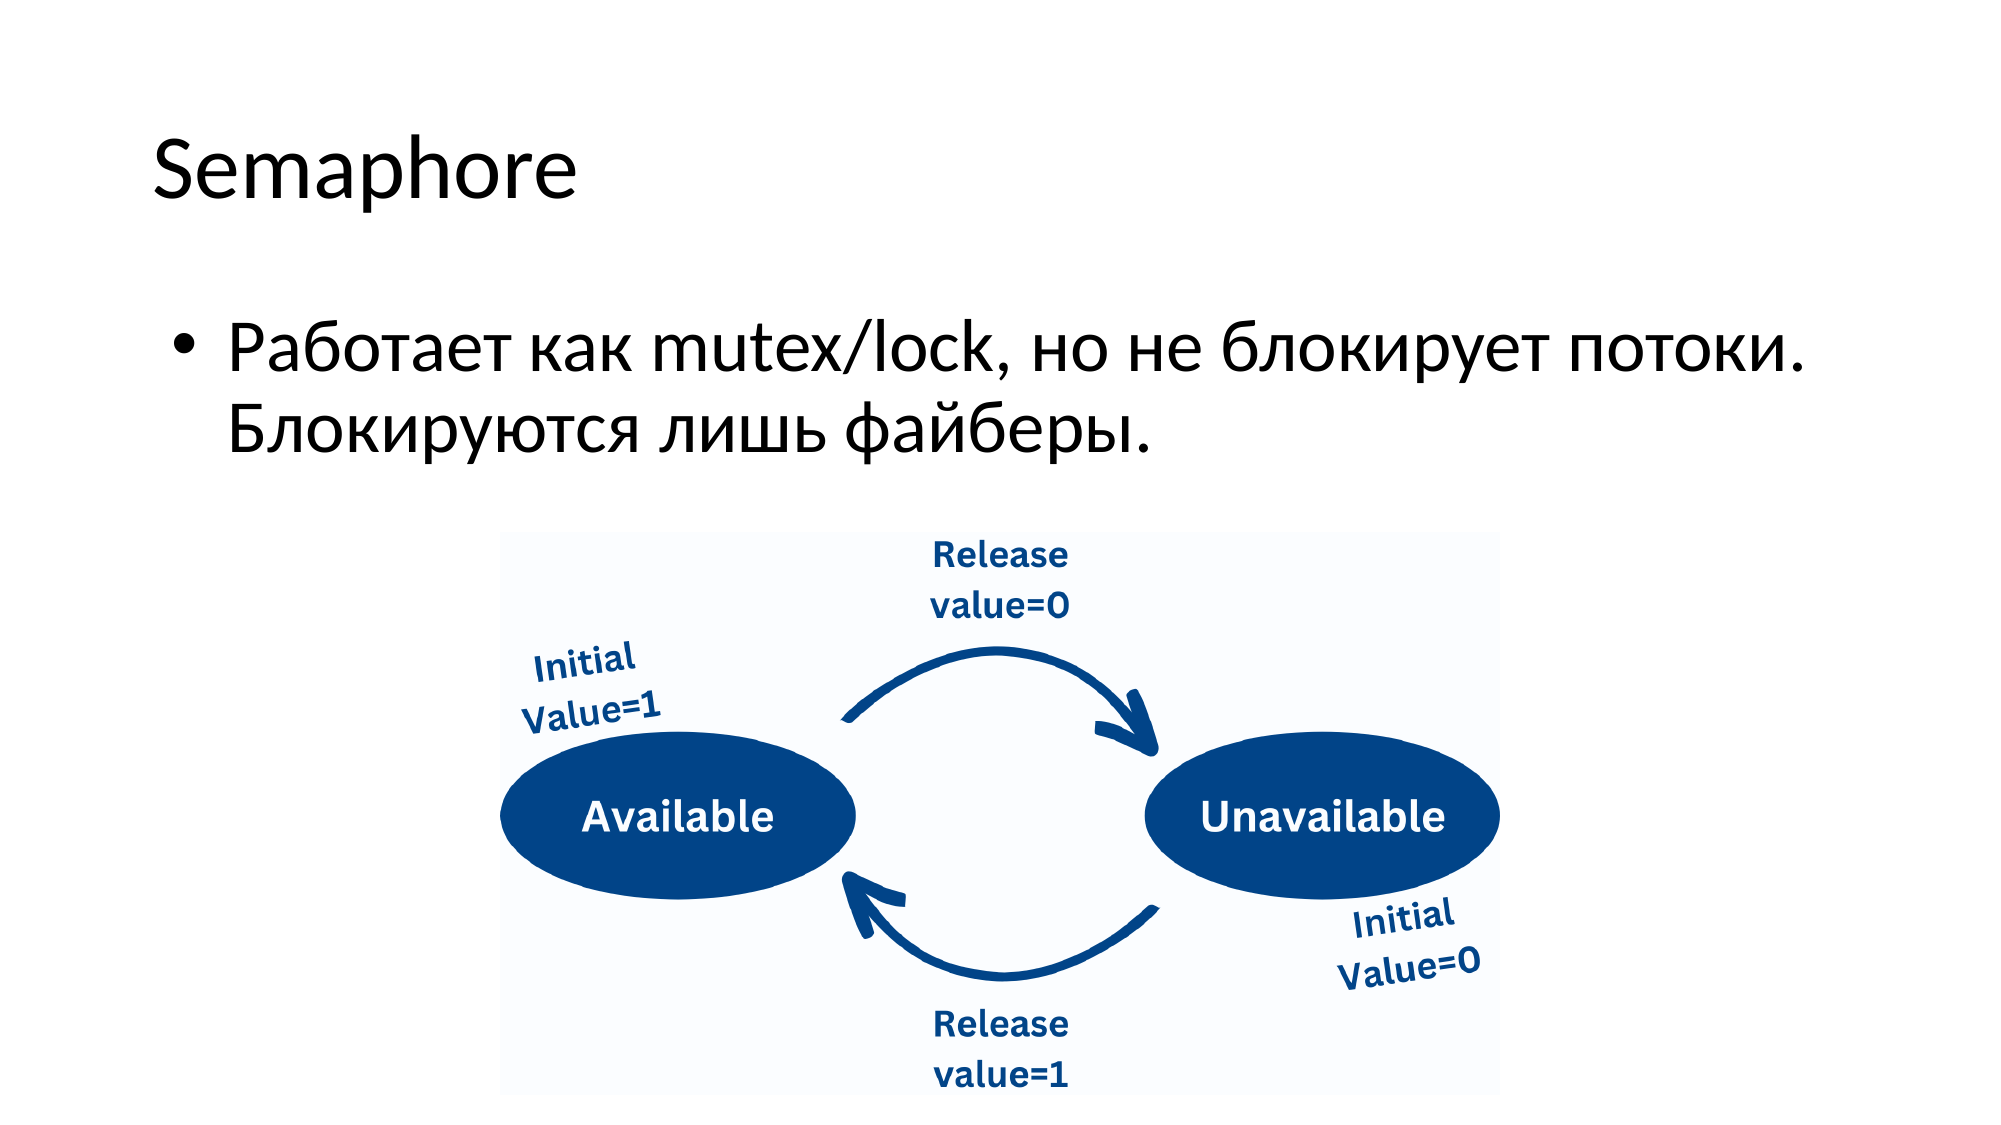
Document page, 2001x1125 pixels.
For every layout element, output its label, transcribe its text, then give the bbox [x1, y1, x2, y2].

picture [499, 532, 1501, 1096]
title Semaphore [137, 59, 1863, 278]
list Работает как mutex/lock, но не блокирует потоки. Блокируются лишь файберы. [137, 299, 1863, 1014]
